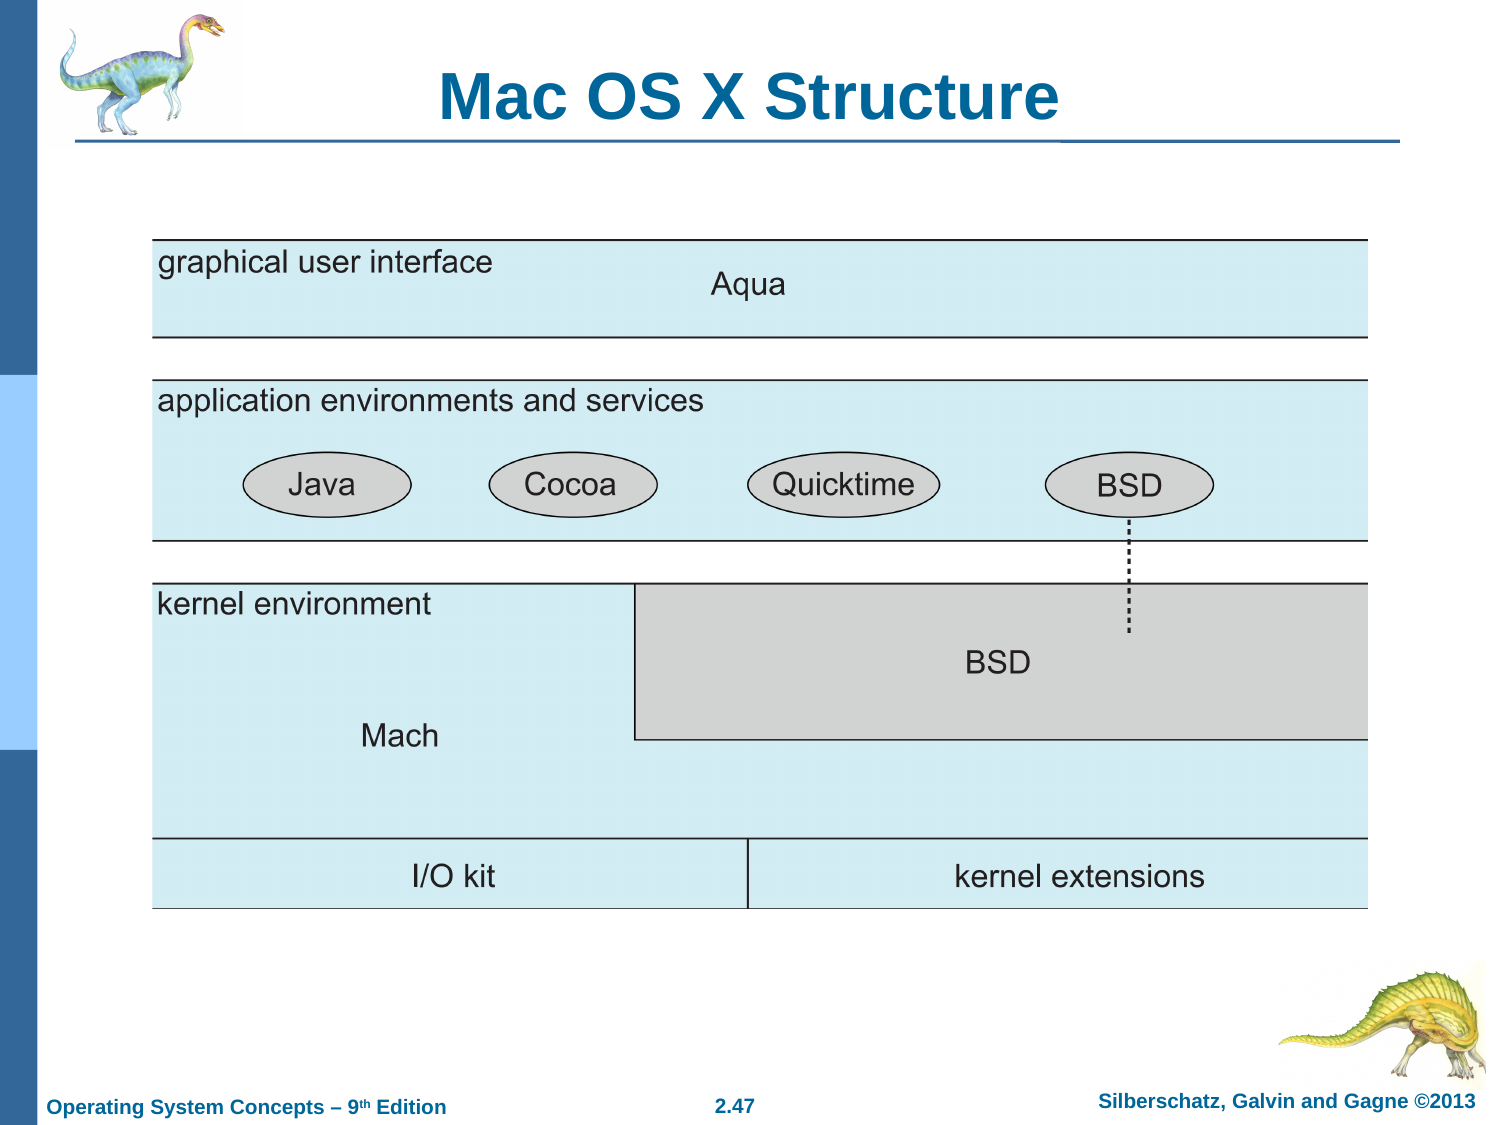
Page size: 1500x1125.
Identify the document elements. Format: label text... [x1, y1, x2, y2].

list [152, 239, 1369, 909]
picture [1275, 959, 1486, 1090]
picture [46, 0, 243, 149]
title Mac OS X Structure [75, 45, 1425, 141]
